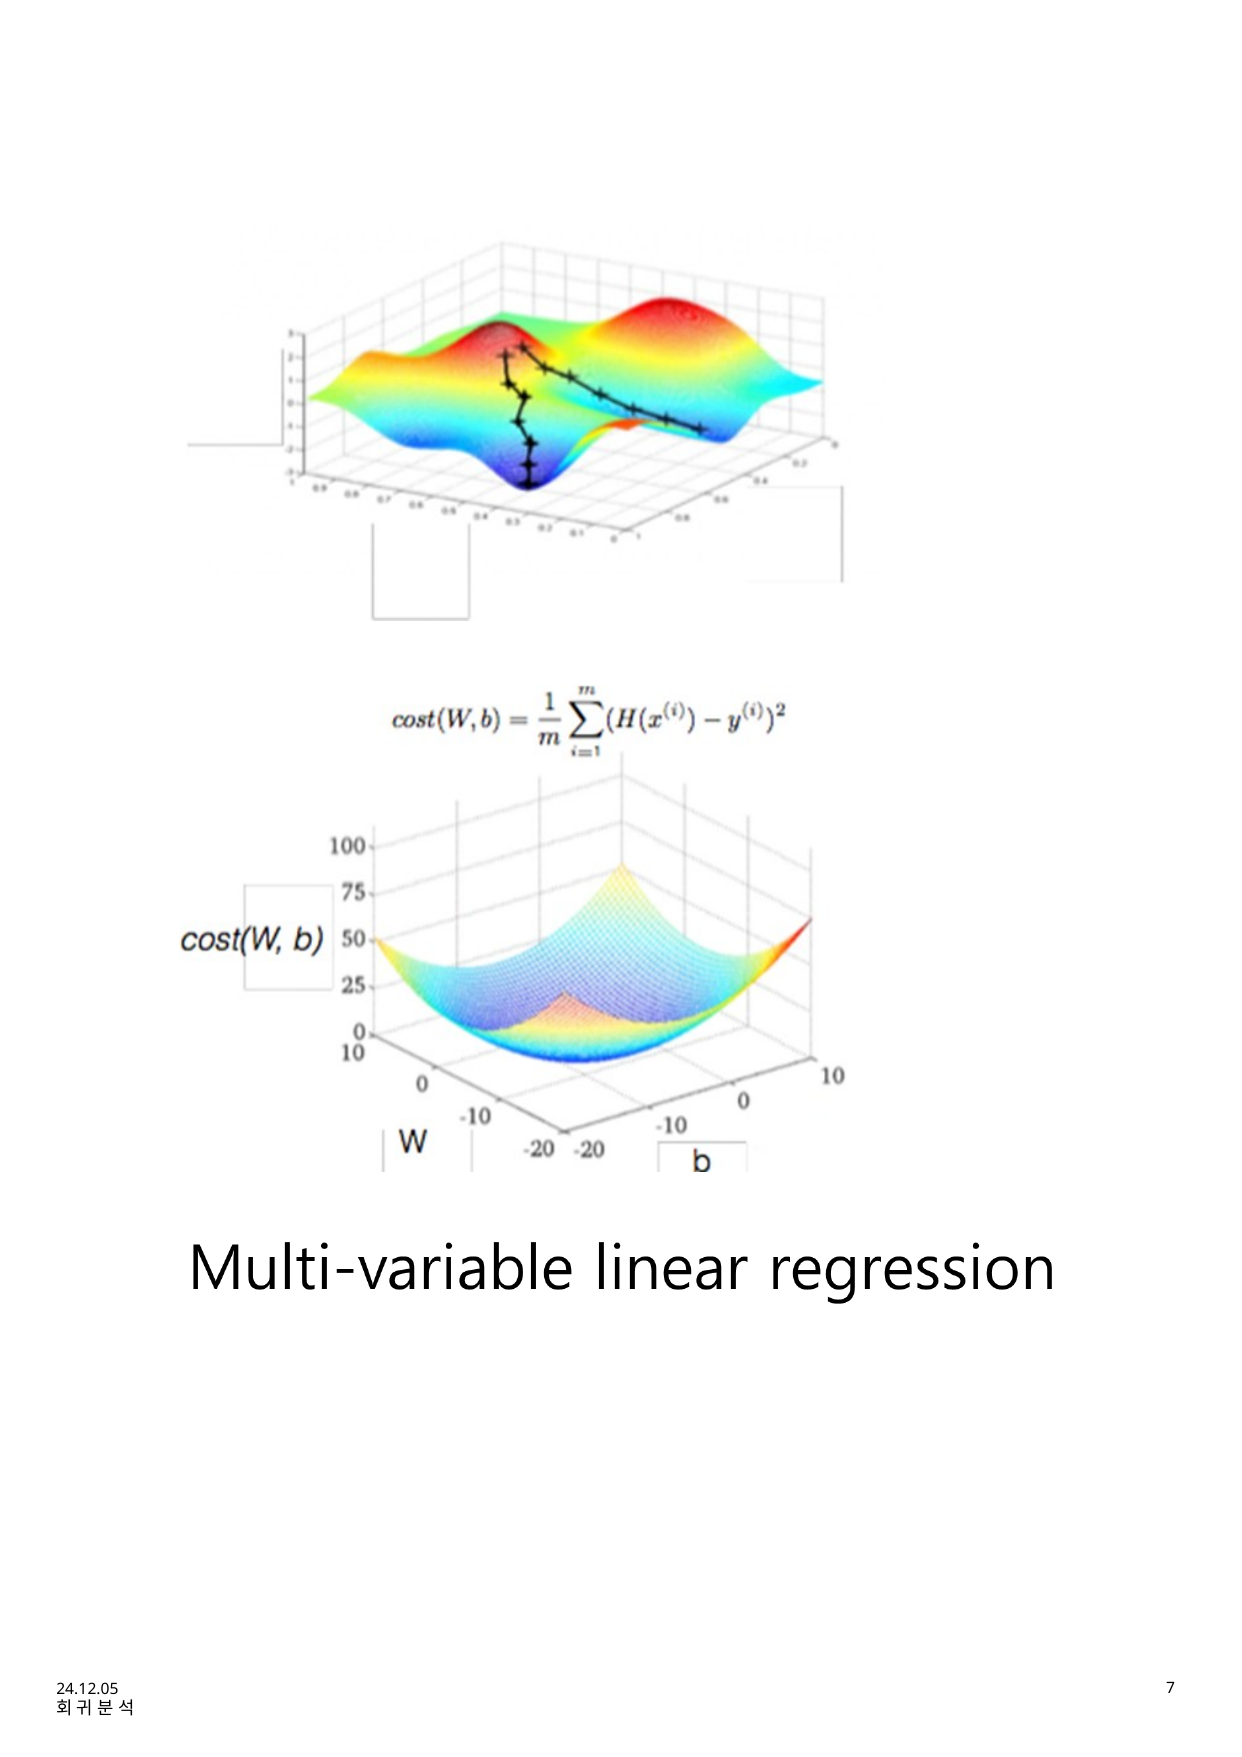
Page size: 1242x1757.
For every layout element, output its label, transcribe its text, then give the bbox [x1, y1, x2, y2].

picture [185, 220, 885, 621]
picture [179, 684, 856, 1173]
slide_number 7 [1159, 1676, 1194, 1757]
picture [149, 1209, 1093, 1340]
footer 24.12.05 회귀분석 [54, 1676, 182, 1757]
